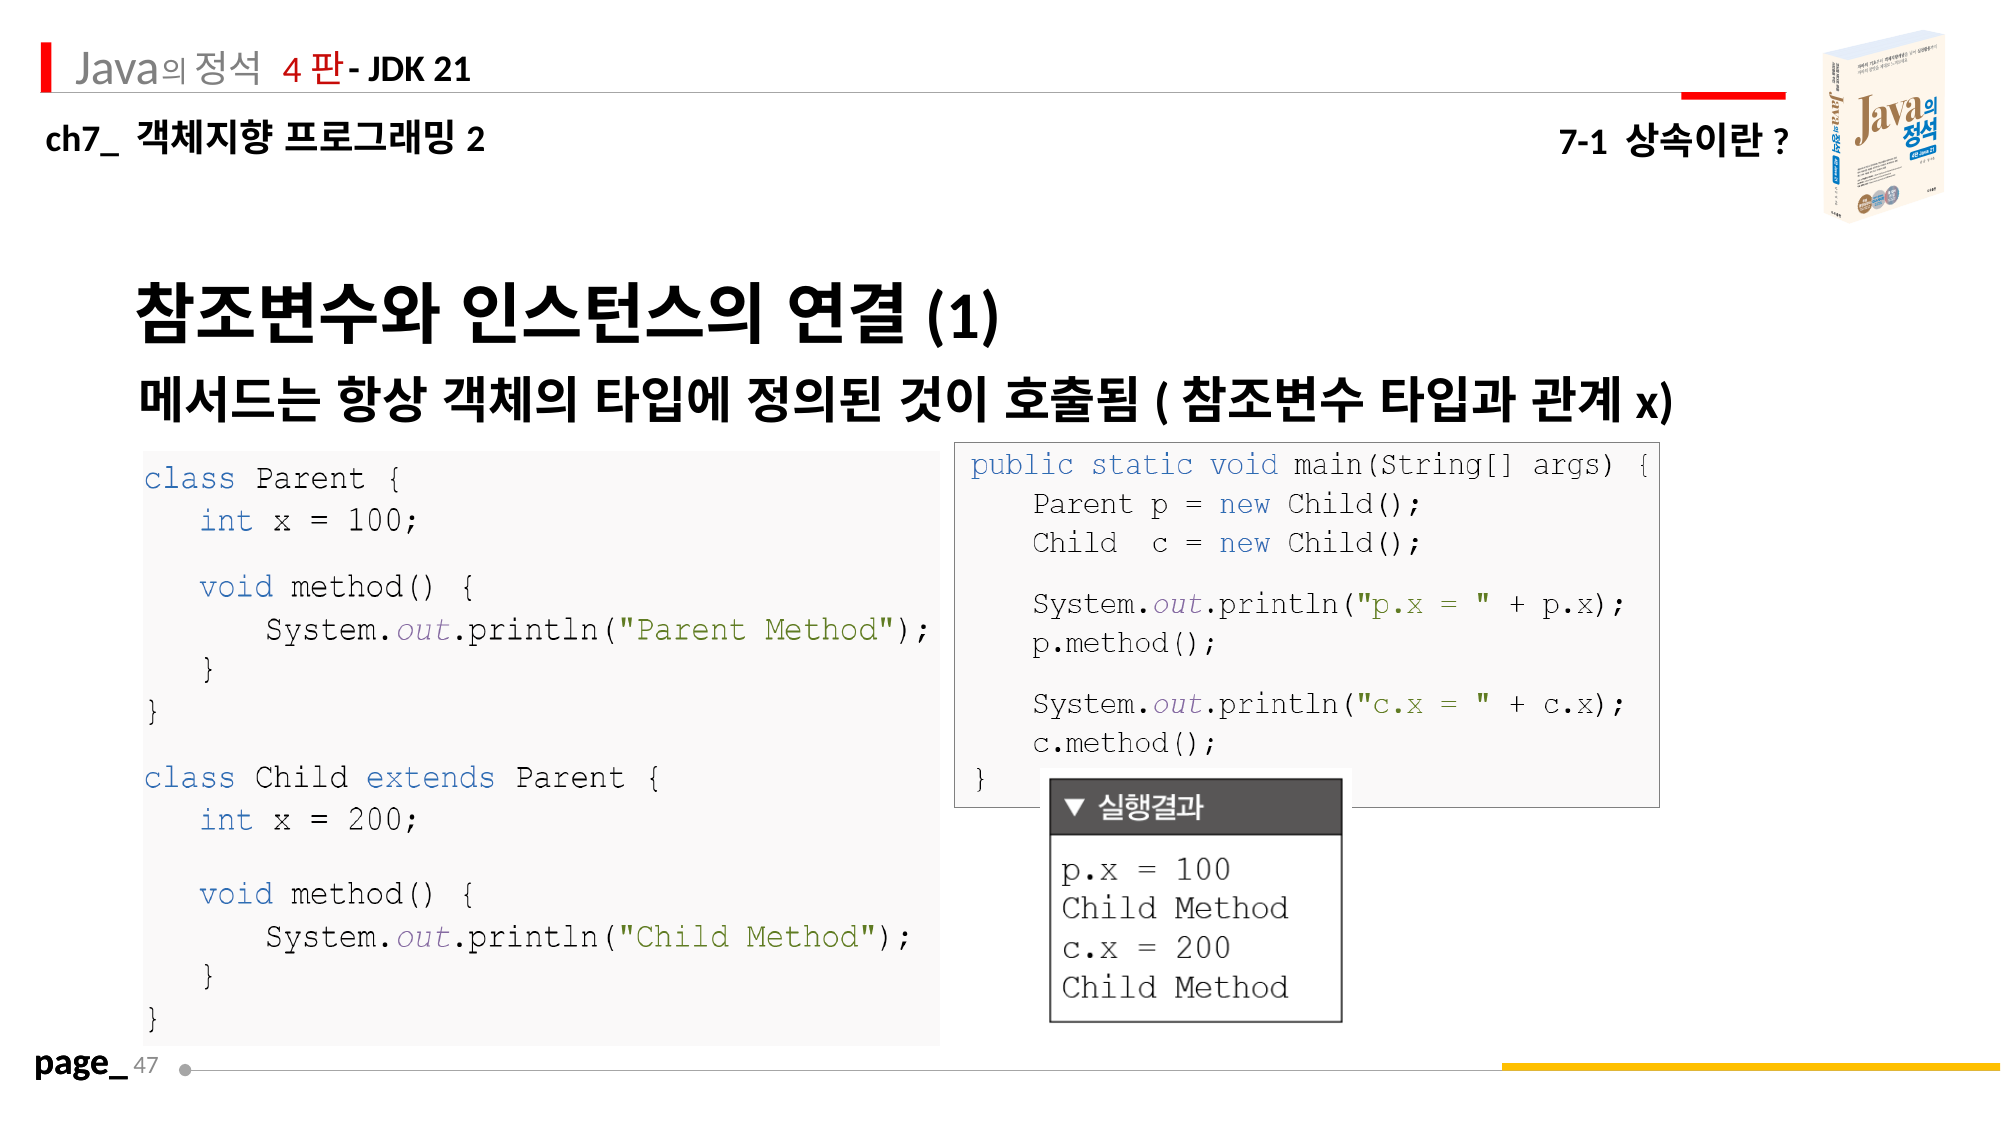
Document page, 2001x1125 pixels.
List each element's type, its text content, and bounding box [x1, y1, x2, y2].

text_box page_ [19, 1030, 145, 1090]
text_box 메서드는 항상 객체의 타입에 정의된 것이 호출됨(참조변수 타입과 관계x) [123, 360, 1800, 436]
slide_number 47 [106, 1046, 174, 1094]
picture [1819, 26, 1950, 228]
picture [953, 442, 1660, 1031]
text_box 7-1 상속이란? [1415, 109, 1805, 169]
text_box 참조변수와 인스턴스의 연결(1) [119, 264, 1431, 359]
picture [128, 451, 940, 1046]
